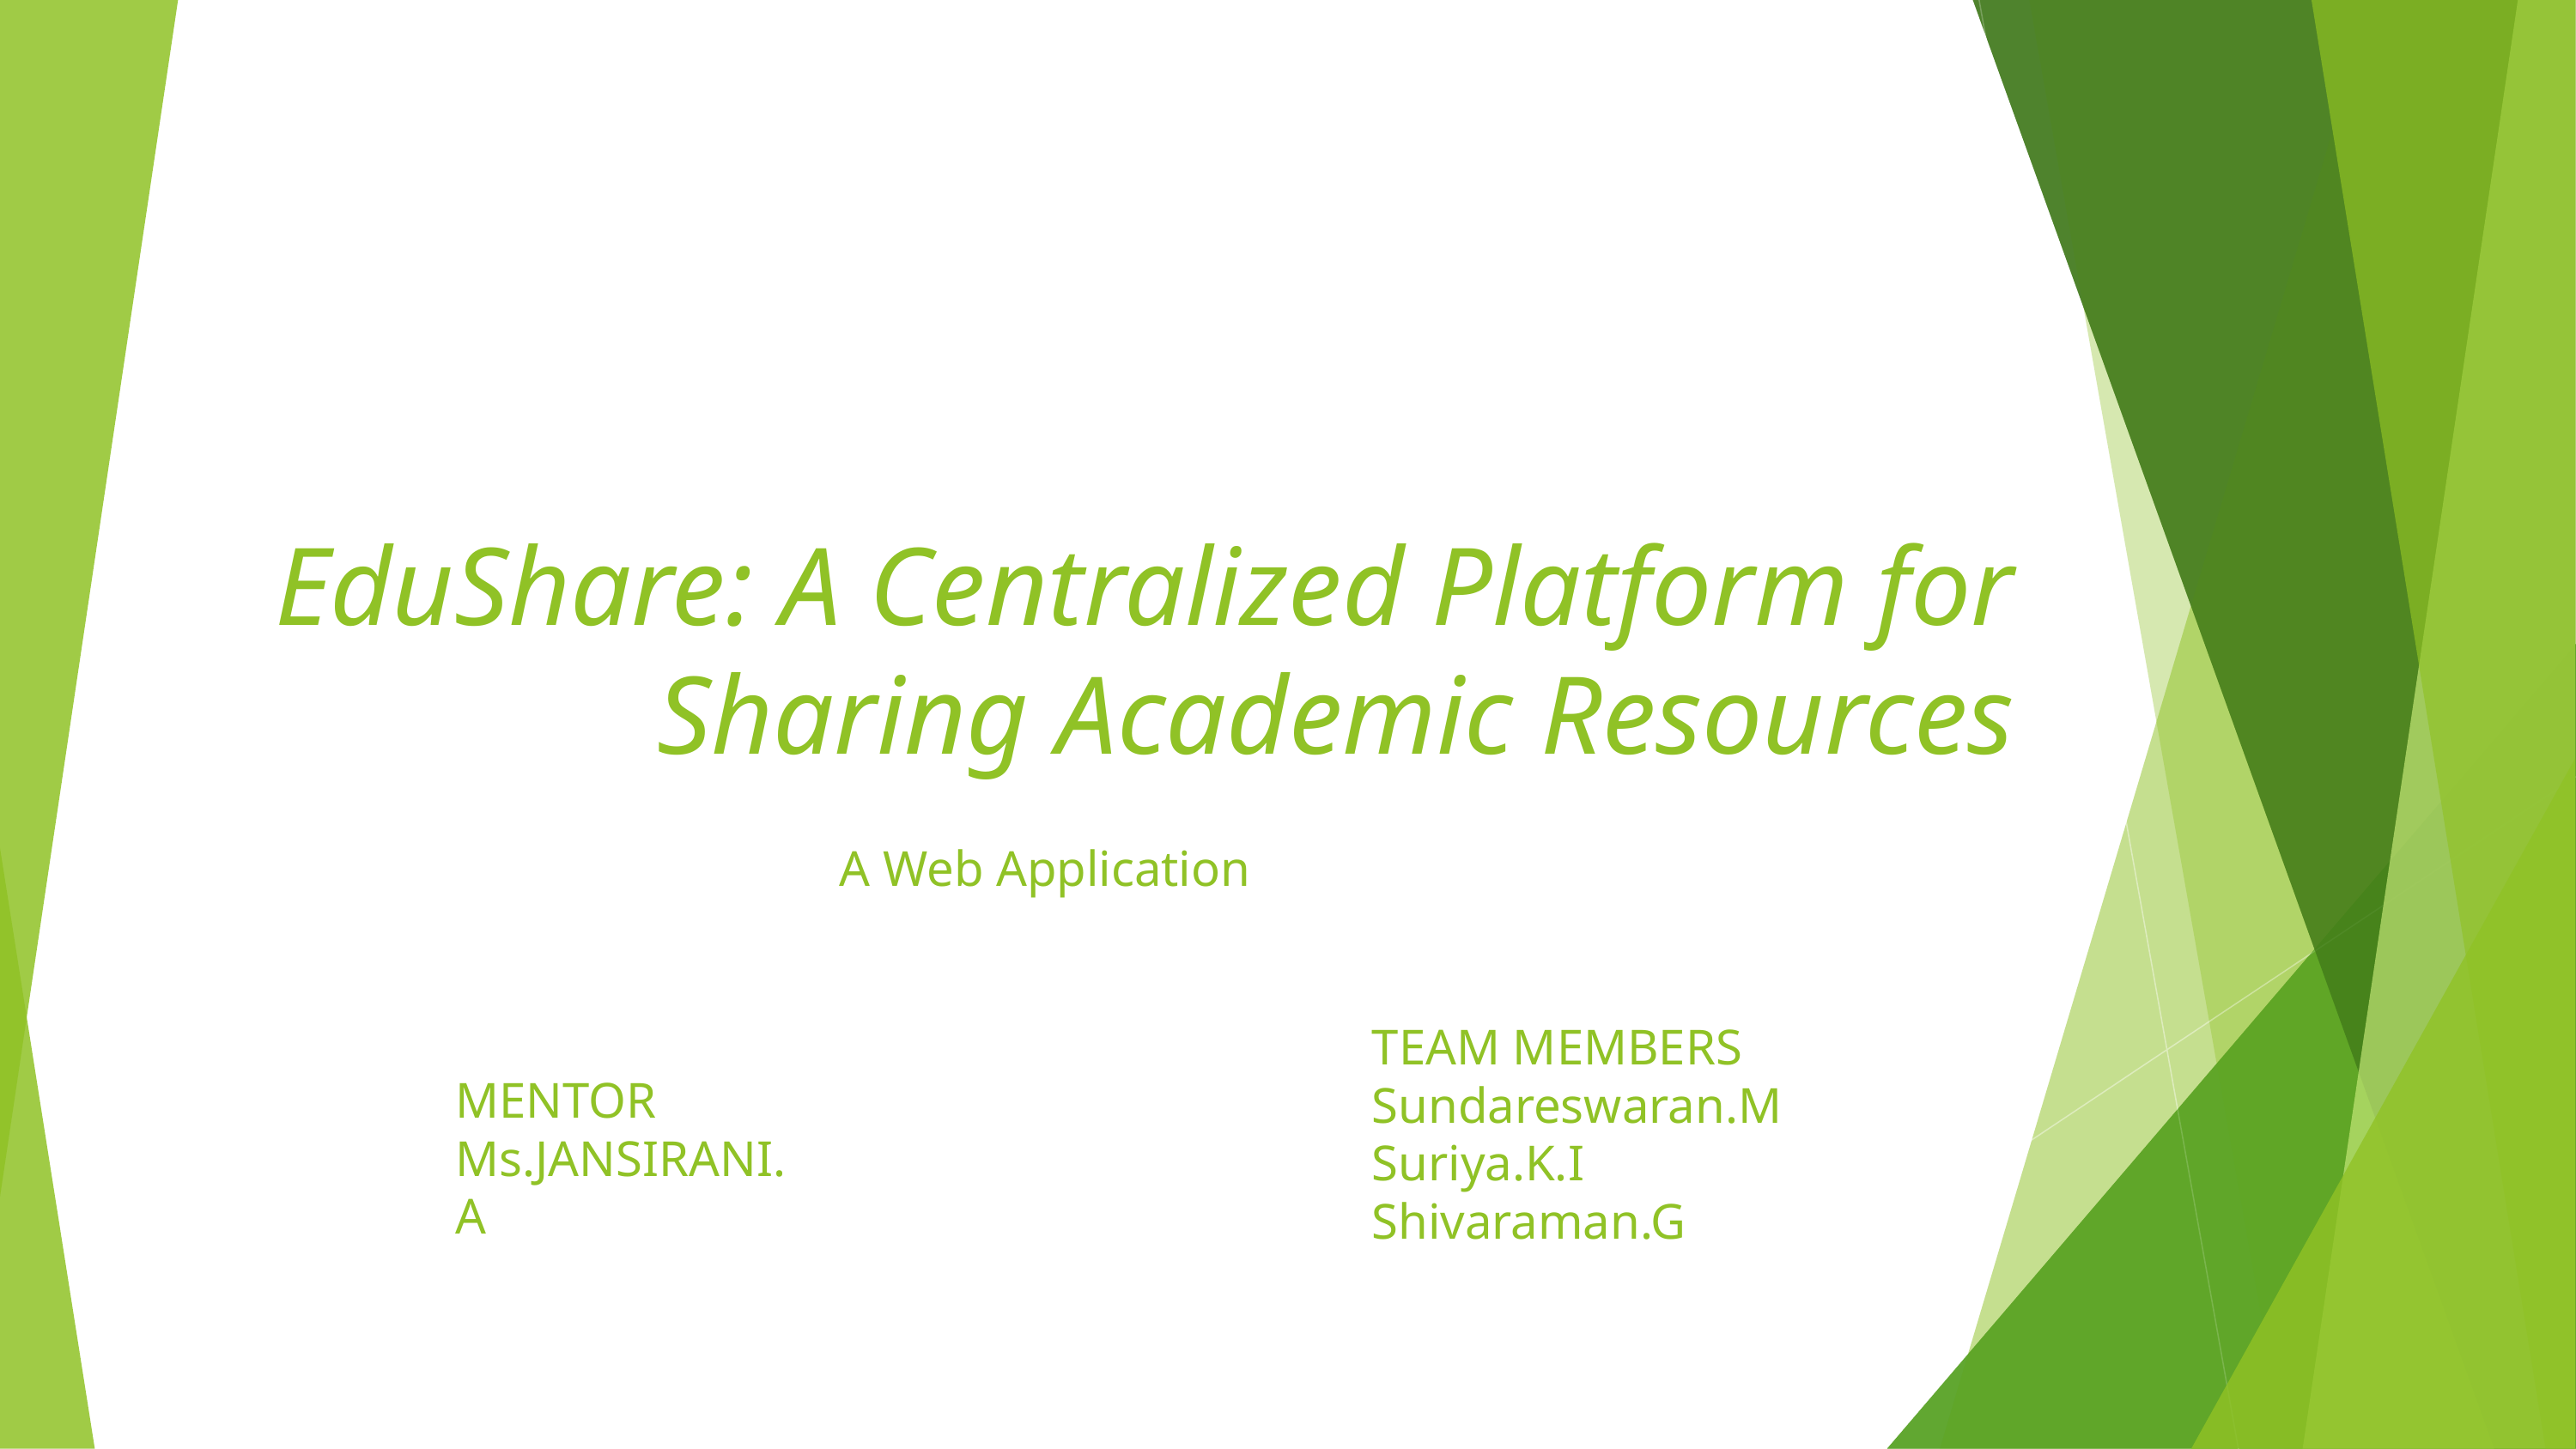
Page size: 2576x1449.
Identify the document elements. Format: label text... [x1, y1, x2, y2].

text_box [1886, 643, 1968, 1449]
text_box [2311, 0, 2576, 757]
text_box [1939, 0, 1970, 642]
text_box MENTOR Ms.JANSIRANI.A [455, 1070, 817, 1302]
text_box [0, 1204, 95, 1449]
text_box A Web Application [816, 838, 1251, 897]
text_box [2190, 758, 2576, 1449]
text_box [1971, 0, 2299, 1449]
text_box EduShare: A Centralized Platform for Sharing Academic Resources [191, 518, 1933, 776]
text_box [0, 0, 179, 1197]
text_box TEAM MEMBERS Sundareswaran.M Suriya.K.I Shivaraman.G [1371, 1016, 1881, 1365]
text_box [2302, 0, 2307, 756]
